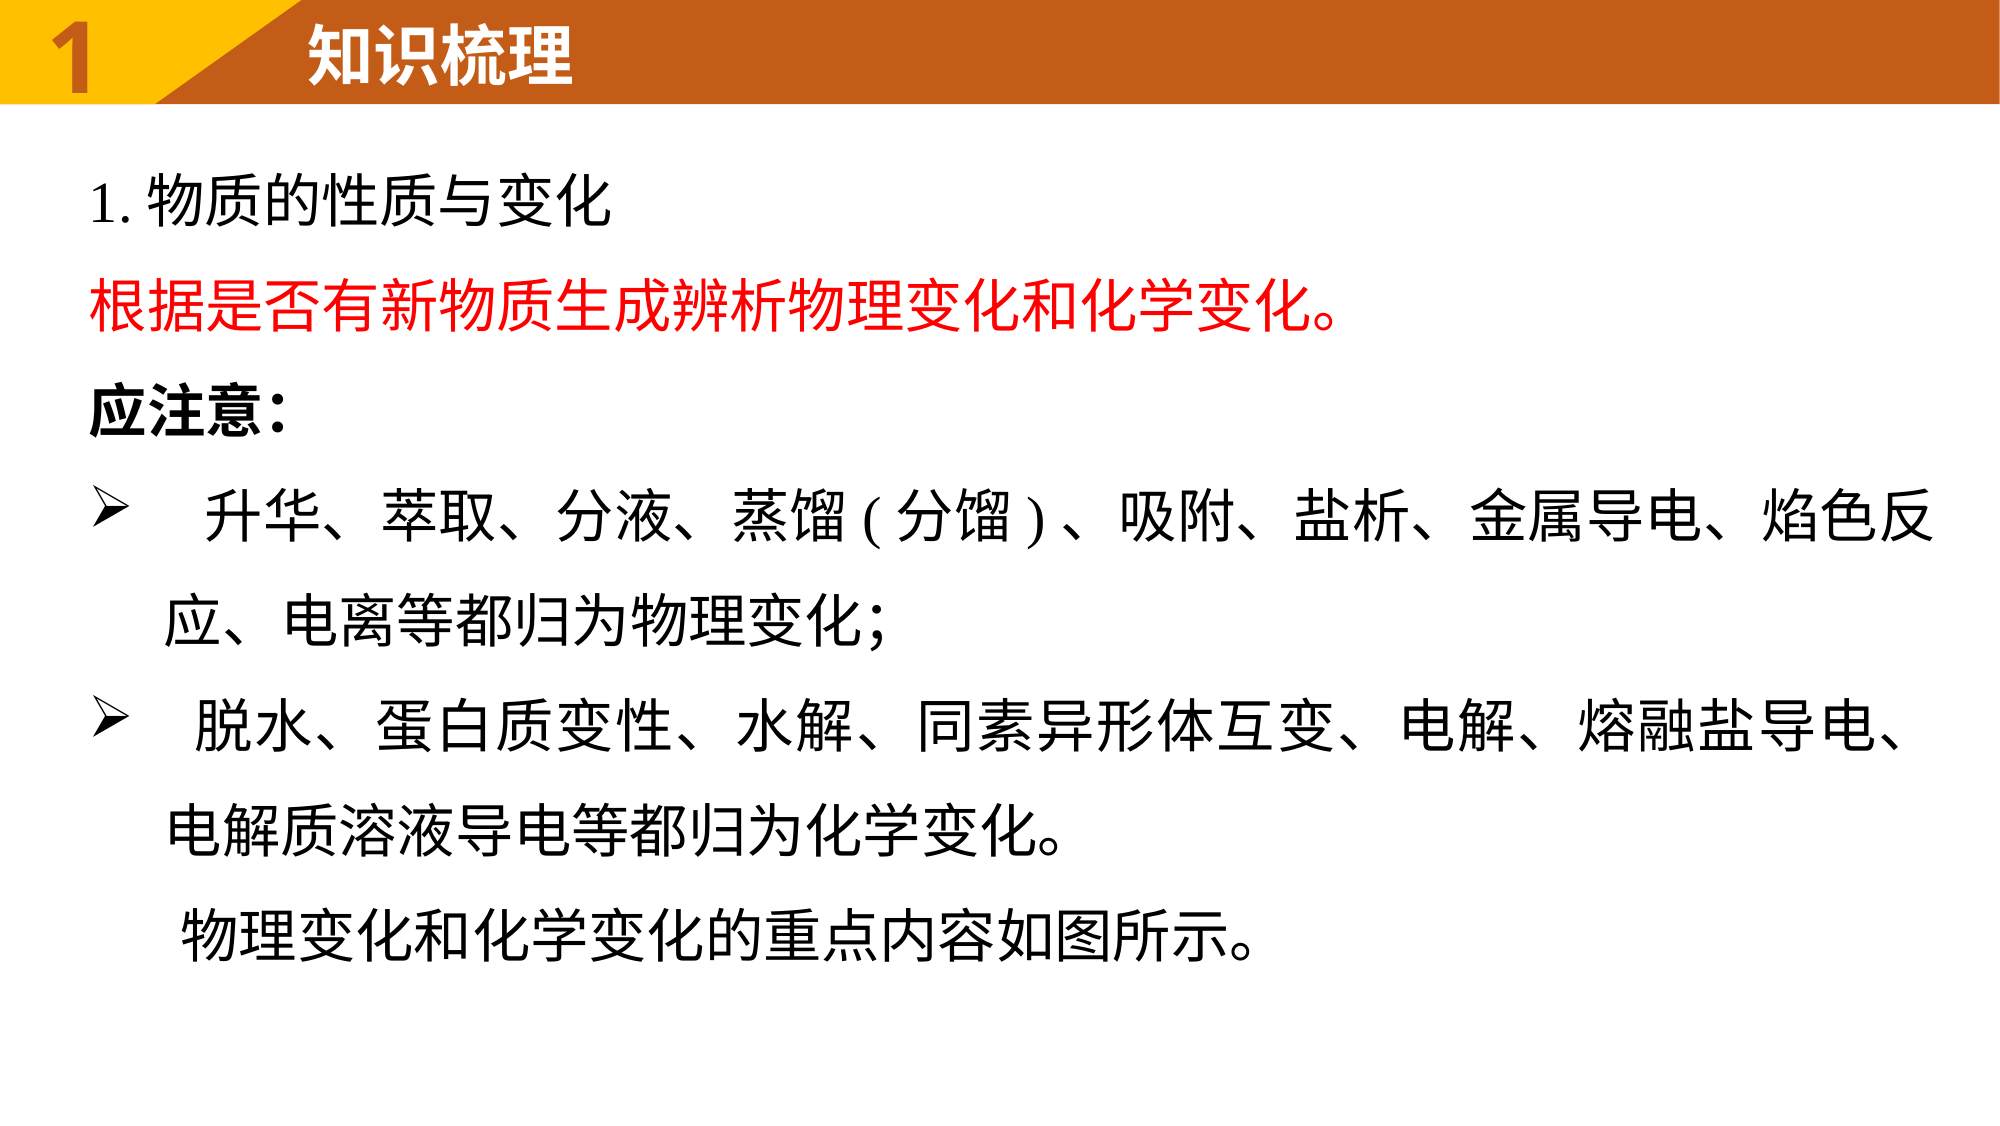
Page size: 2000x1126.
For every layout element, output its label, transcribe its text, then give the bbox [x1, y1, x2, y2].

text_box 1.物质的性质与变化 根据是否有新物质生成辨析物理变化和化学变化。 应注意： 升华、萃取、分液、蒸馏(分馏)、吸附、盐析、金属导电、焰色反应、电离等都归为物理变化； 脱水、蛋白质变性、水解、同素异形体互变、电解、熔融盐导电、电解质溶液导电等都归为化学变化。 物理变化和化学变化的重点内容如图所示。 [68, 119, 1957, 979]
